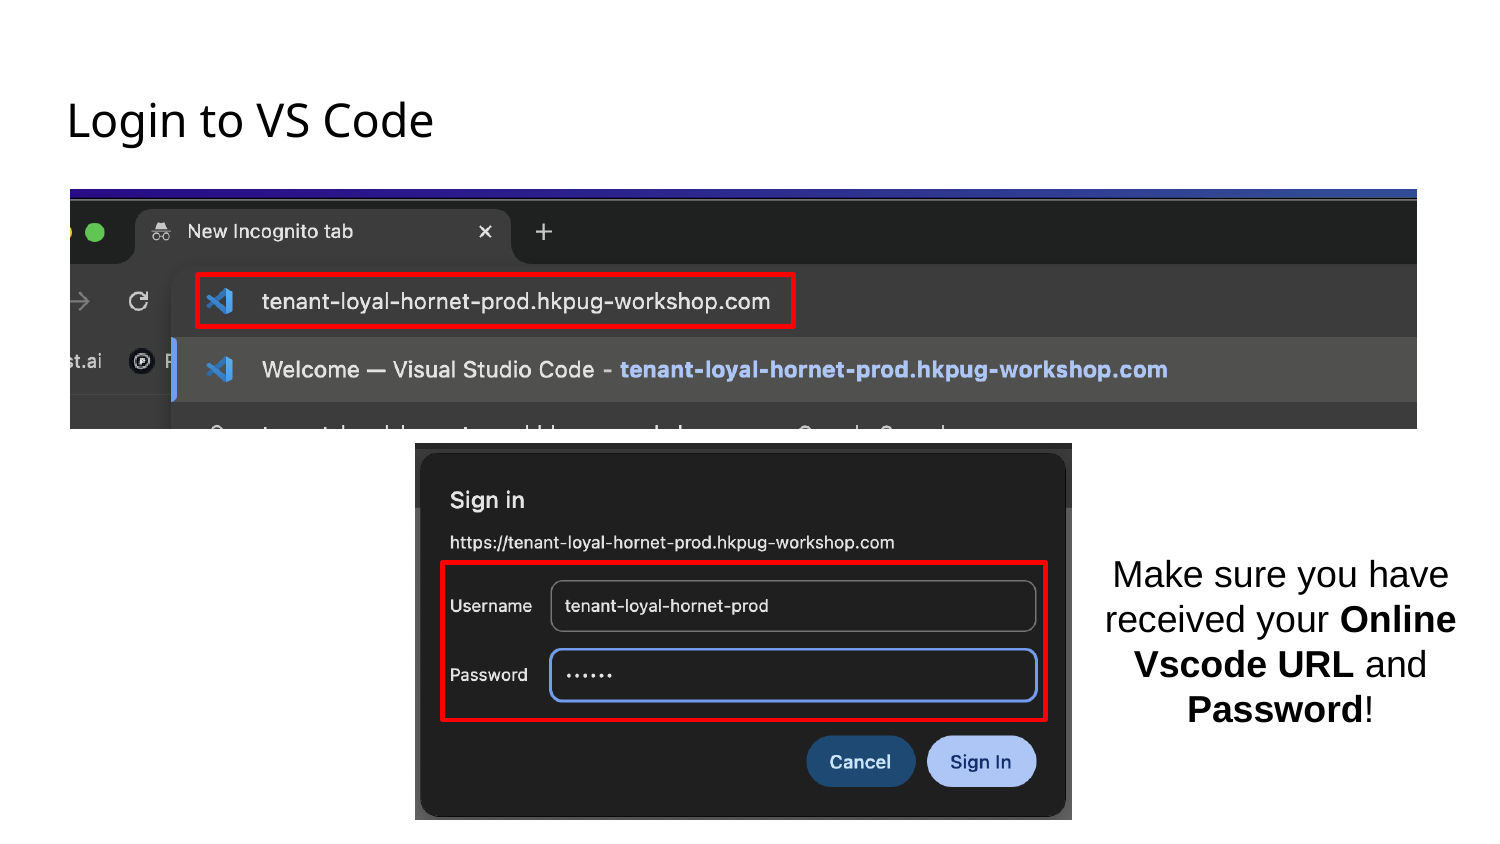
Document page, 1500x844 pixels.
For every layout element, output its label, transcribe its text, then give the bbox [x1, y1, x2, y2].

text_box Make sure you have received your Online Vscode URL and Password! [1079, 535, 1483, 728]
picture [415, 443, 1072, 820]
picture [70, 188, 1417, 430]
title Login to VS Code [51, 72, 1449, 167]
